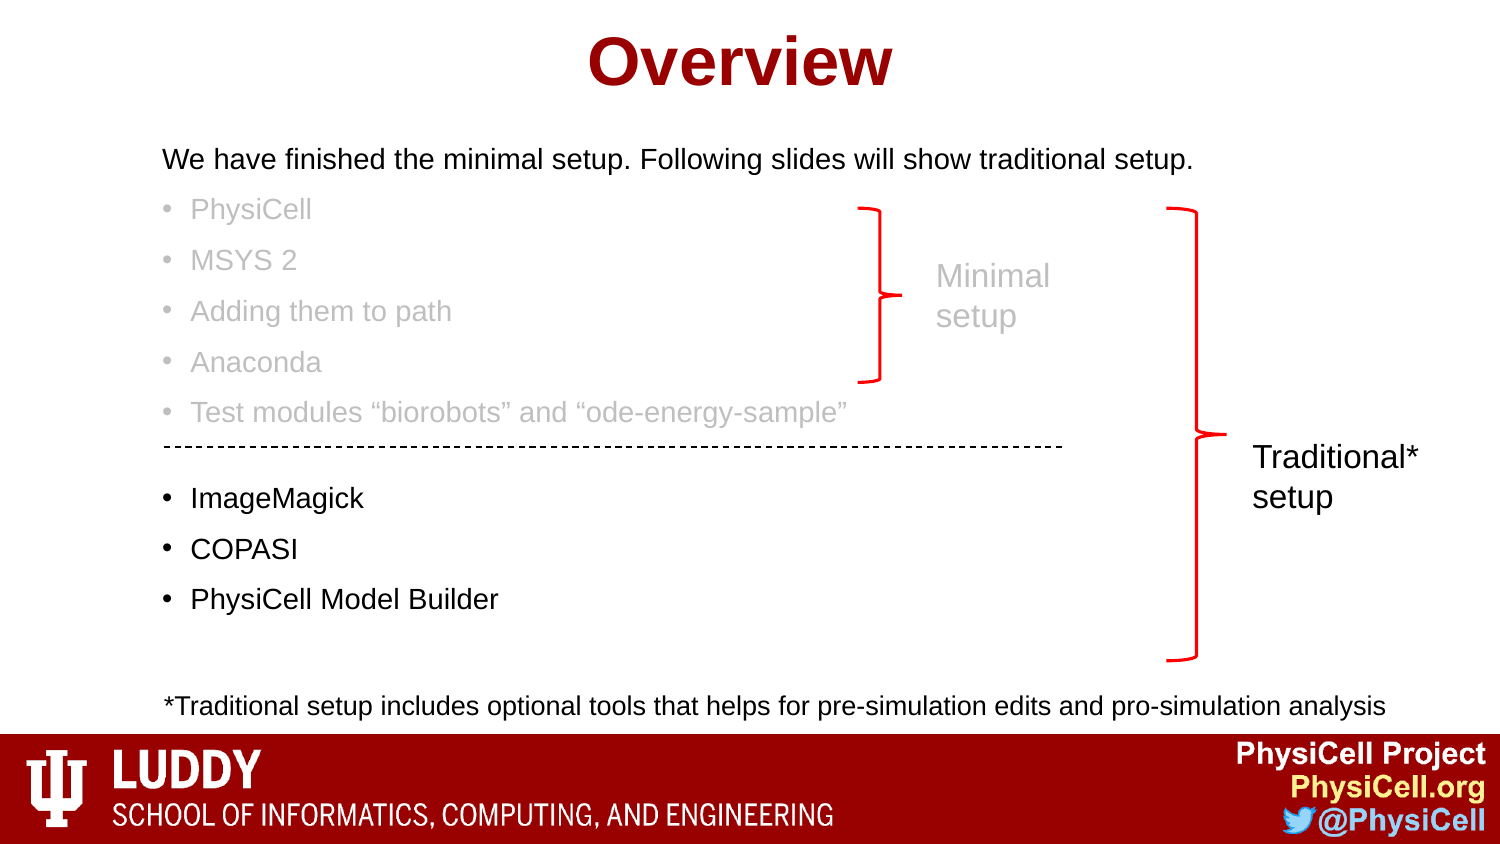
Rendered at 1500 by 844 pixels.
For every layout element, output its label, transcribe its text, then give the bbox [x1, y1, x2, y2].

picture [0, 734, 1500, 844]
title Overview [0, 3, 1500, 124]
text_box Traditional* setup [1252, 435, 1476, 516]
text_box [1166, 208, 1227, 661]
list We have finished the minimal setup. Following slides will show traditional setup. PhysiCell MSYS 2 Adding them to path Anaconda Test modules “biorobots” and “ode-energy-sample” ImageMagick COPASI PhysiCell Model Builder [132, 132, 1347, 661]
text_box [857, 208, 903, 383]
text_box Minimal setup [935, 253, 1089, 334]
text_box *Traditional setup includes optional tools that helps for pre-simulation edits and pro-simulation analysis [164, 688, 1409, 721]
